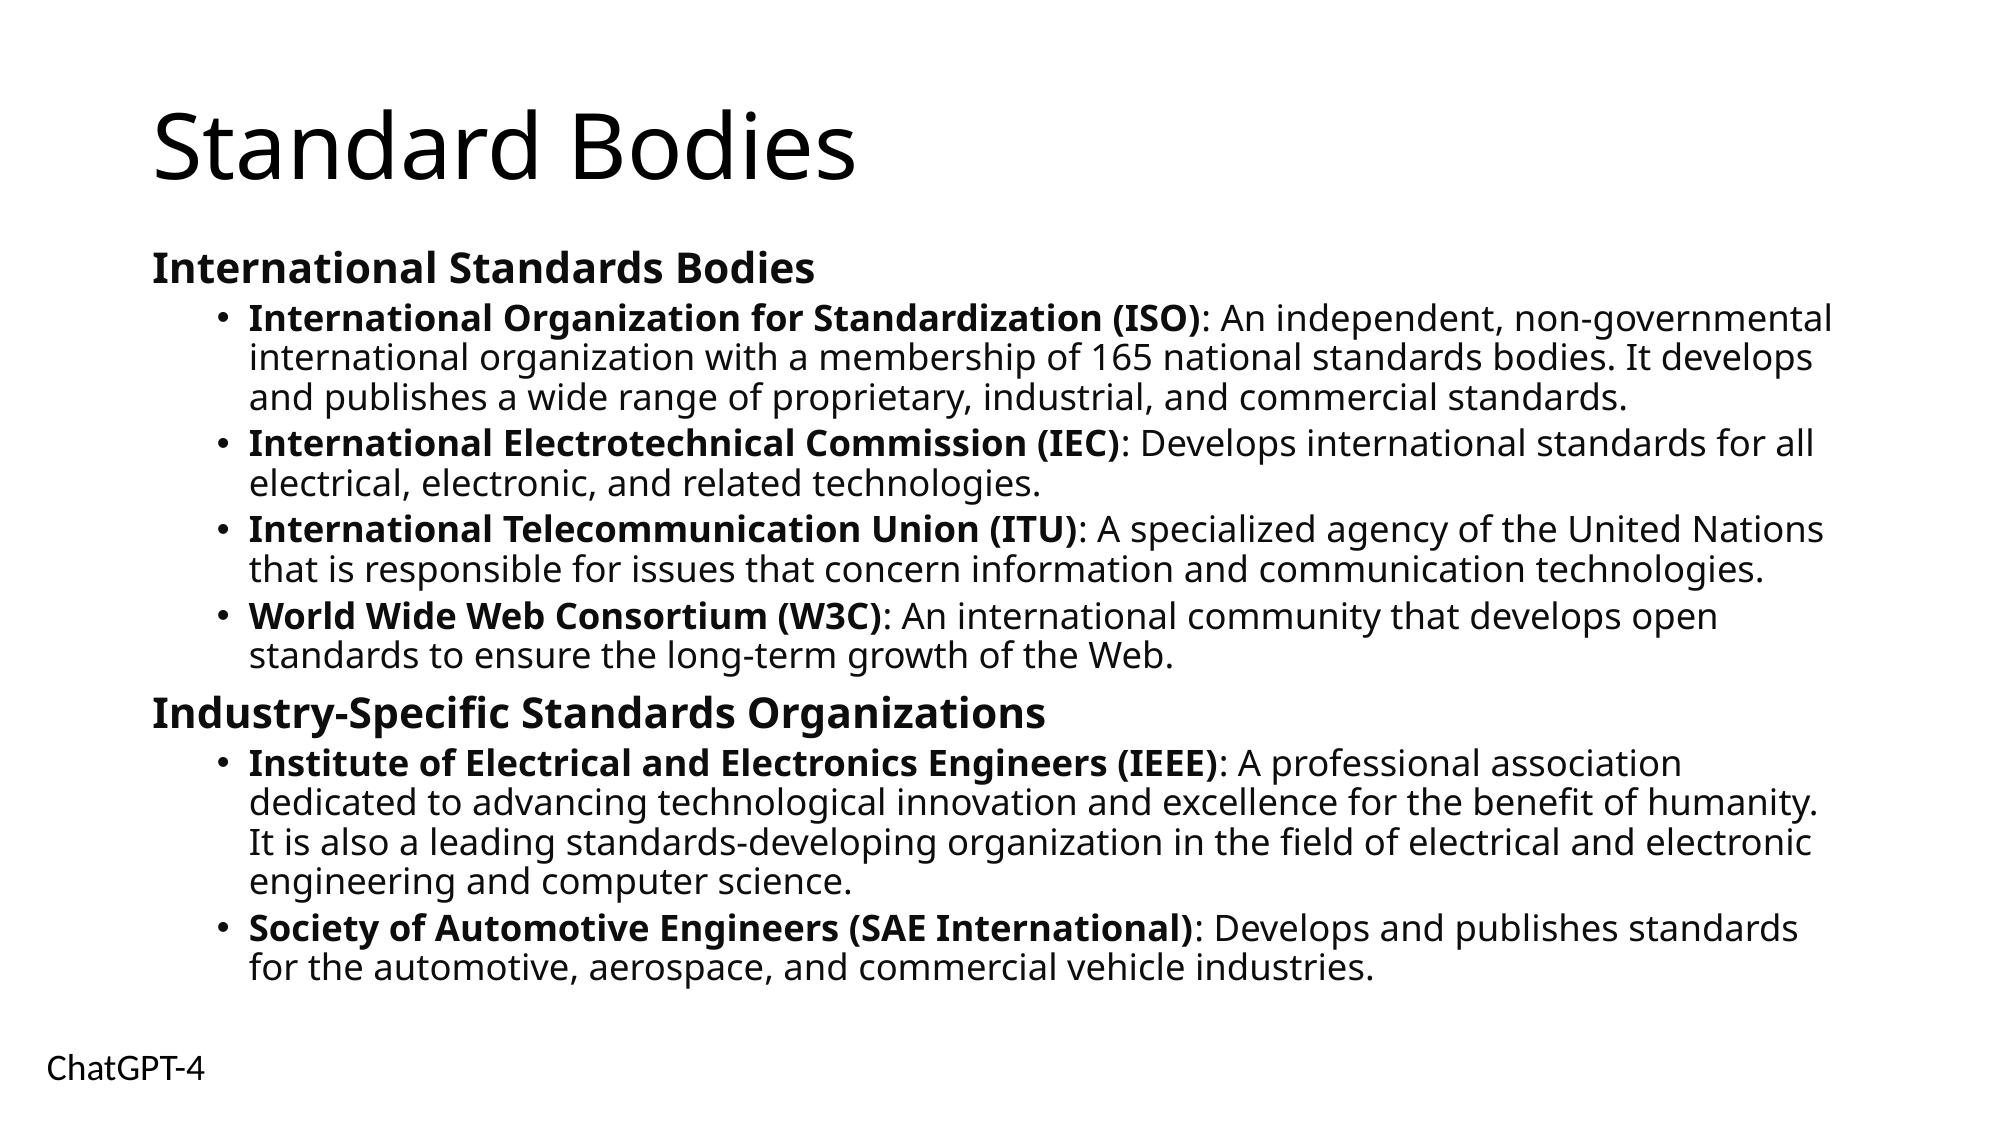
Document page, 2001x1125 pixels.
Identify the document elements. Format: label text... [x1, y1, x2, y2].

text_box ChatGPT-4 [32, 1035, 1032, 1096]
title Standard Bodies [137, 40, 1863, 259]
list International Standards Bodies International Organization for Standardization (ISO): An independent, non-governmental international organization with a membership of 165 national standards bodies. It develops and publishes a wide range of proprietary, industrial, and commercial standards. International Electrotechnical Commission (IEC): Develops international standards for all electrical, electronic, and related technologies. International Telecommunication Union (ITU): A specialized agency of the United Nations that is responsible for issues that concern information and communication technologies. World Wide Web Consortium (W3C): An international community that develops open standards to ensure the long-term growth of the Web. Industry-Specific Standards Organizations Institute of Electrical and Electronics Engineers (IEEE): A professional association dedicated to advancing technological innovation and excellence for the benefit of humanity. It is also a leading standards-developing organization in the field of electrical and electronic engineering and computer science. Society of Automotive Engineers (SAE International): Develops and publishes standards for the automotive, aerospace, and commercial vehicle industries. [137, 259, 1863, 1013]
